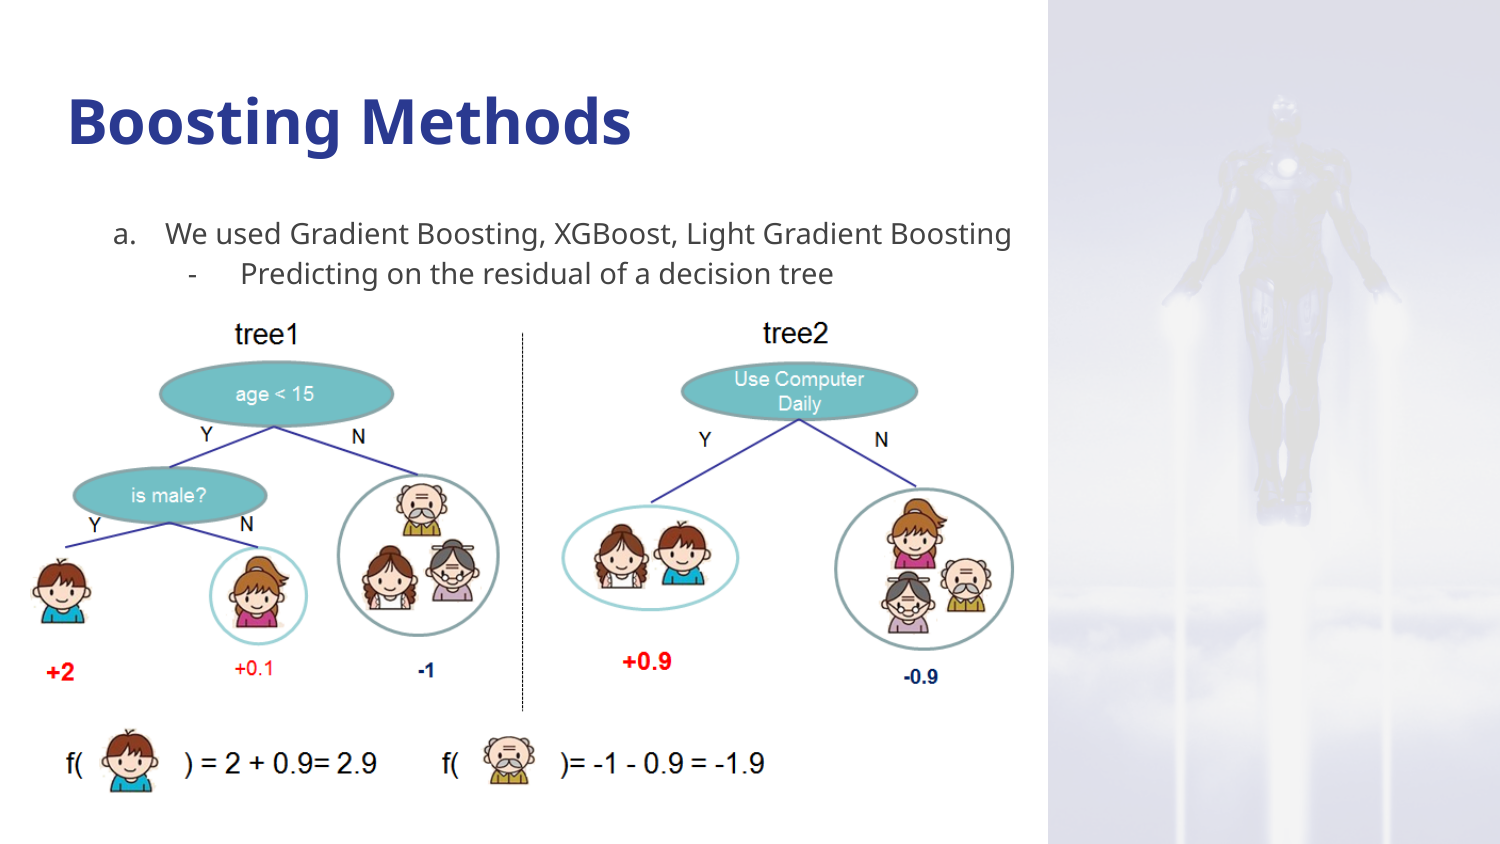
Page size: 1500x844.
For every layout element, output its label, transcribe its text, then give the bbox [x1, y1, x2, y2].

picture [1048, 0, 1500, 844]
picture [29, 307, 1029, 797]
title Boosting Methods [51, 67, 1043, 167]
text_box We used Gradient Boosting, XGBoost, Light Gradient Boosting Predicting on the residual of a decision tree [0, 195, 1043, 844]
